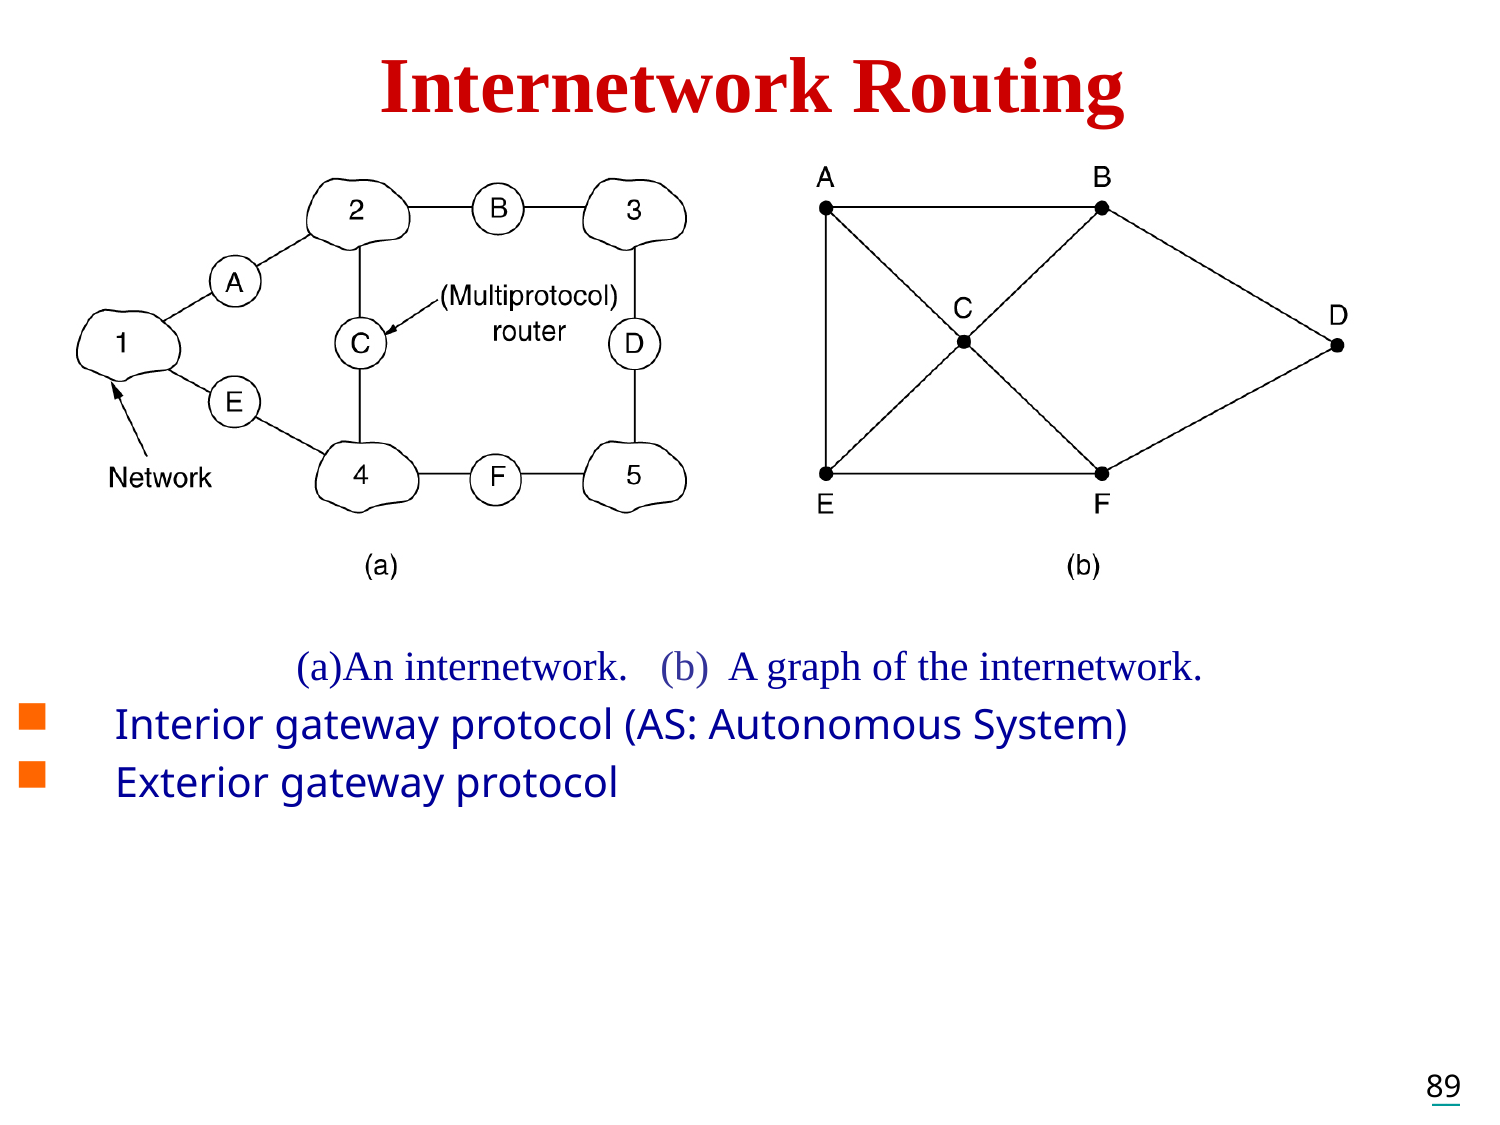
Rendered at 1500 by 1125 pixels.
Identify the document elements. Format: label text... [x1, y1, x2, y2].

list (a)An internetwork. (b) A graph of the internetwork. Interior gateway protocol (AS: Autonomous System) Exterior gateway protocol [0, 631, 1500, 929]
picture [76, 160, 1365, 580]
title Internetwork Routing [100, 26, 1405, 136]
